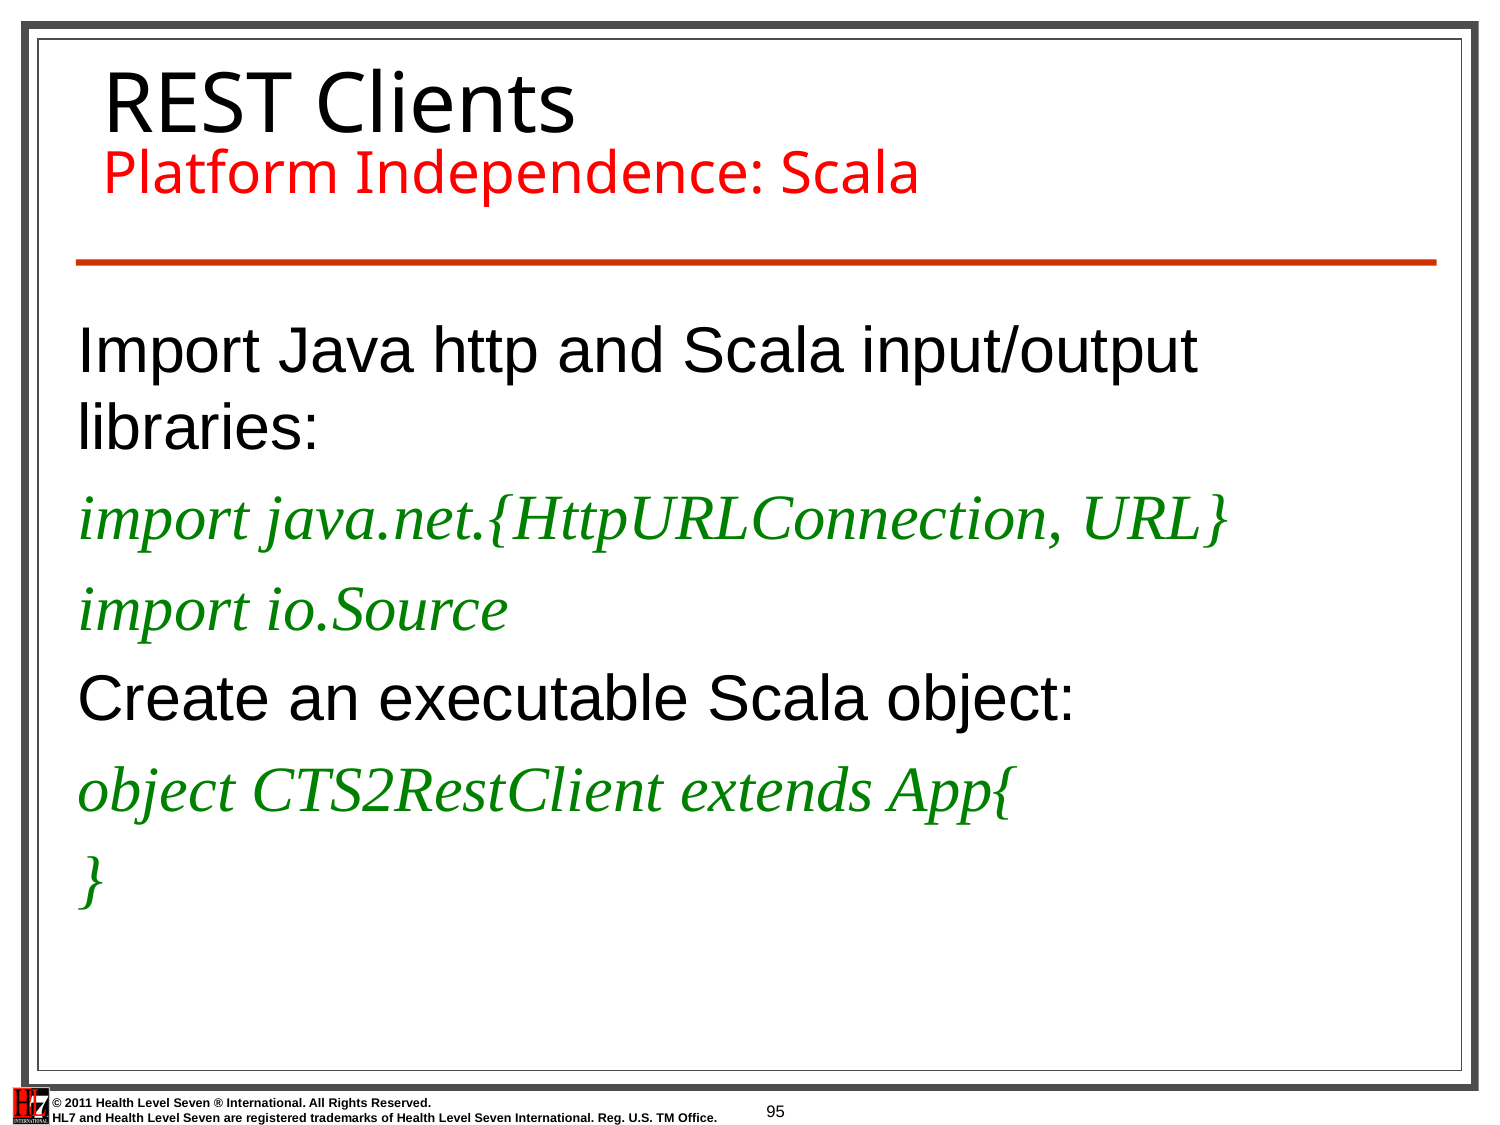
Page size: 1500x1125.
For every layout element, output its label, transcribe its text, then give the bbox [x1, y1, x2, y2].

picture [12, 1087, 50, 1125]
slide_number 95 [712, 1071, 801, 1125]
title REST Clients Platform Independence: Scala [87, 77, 1426, 213]
list Import Java http and Scala input/output libraries: import java.net.{HttpURLConnection, URL} import io.Source Create an executable Scala object: object CTS2RestClient extends App{ } [62, 299, 1438, 1026]
